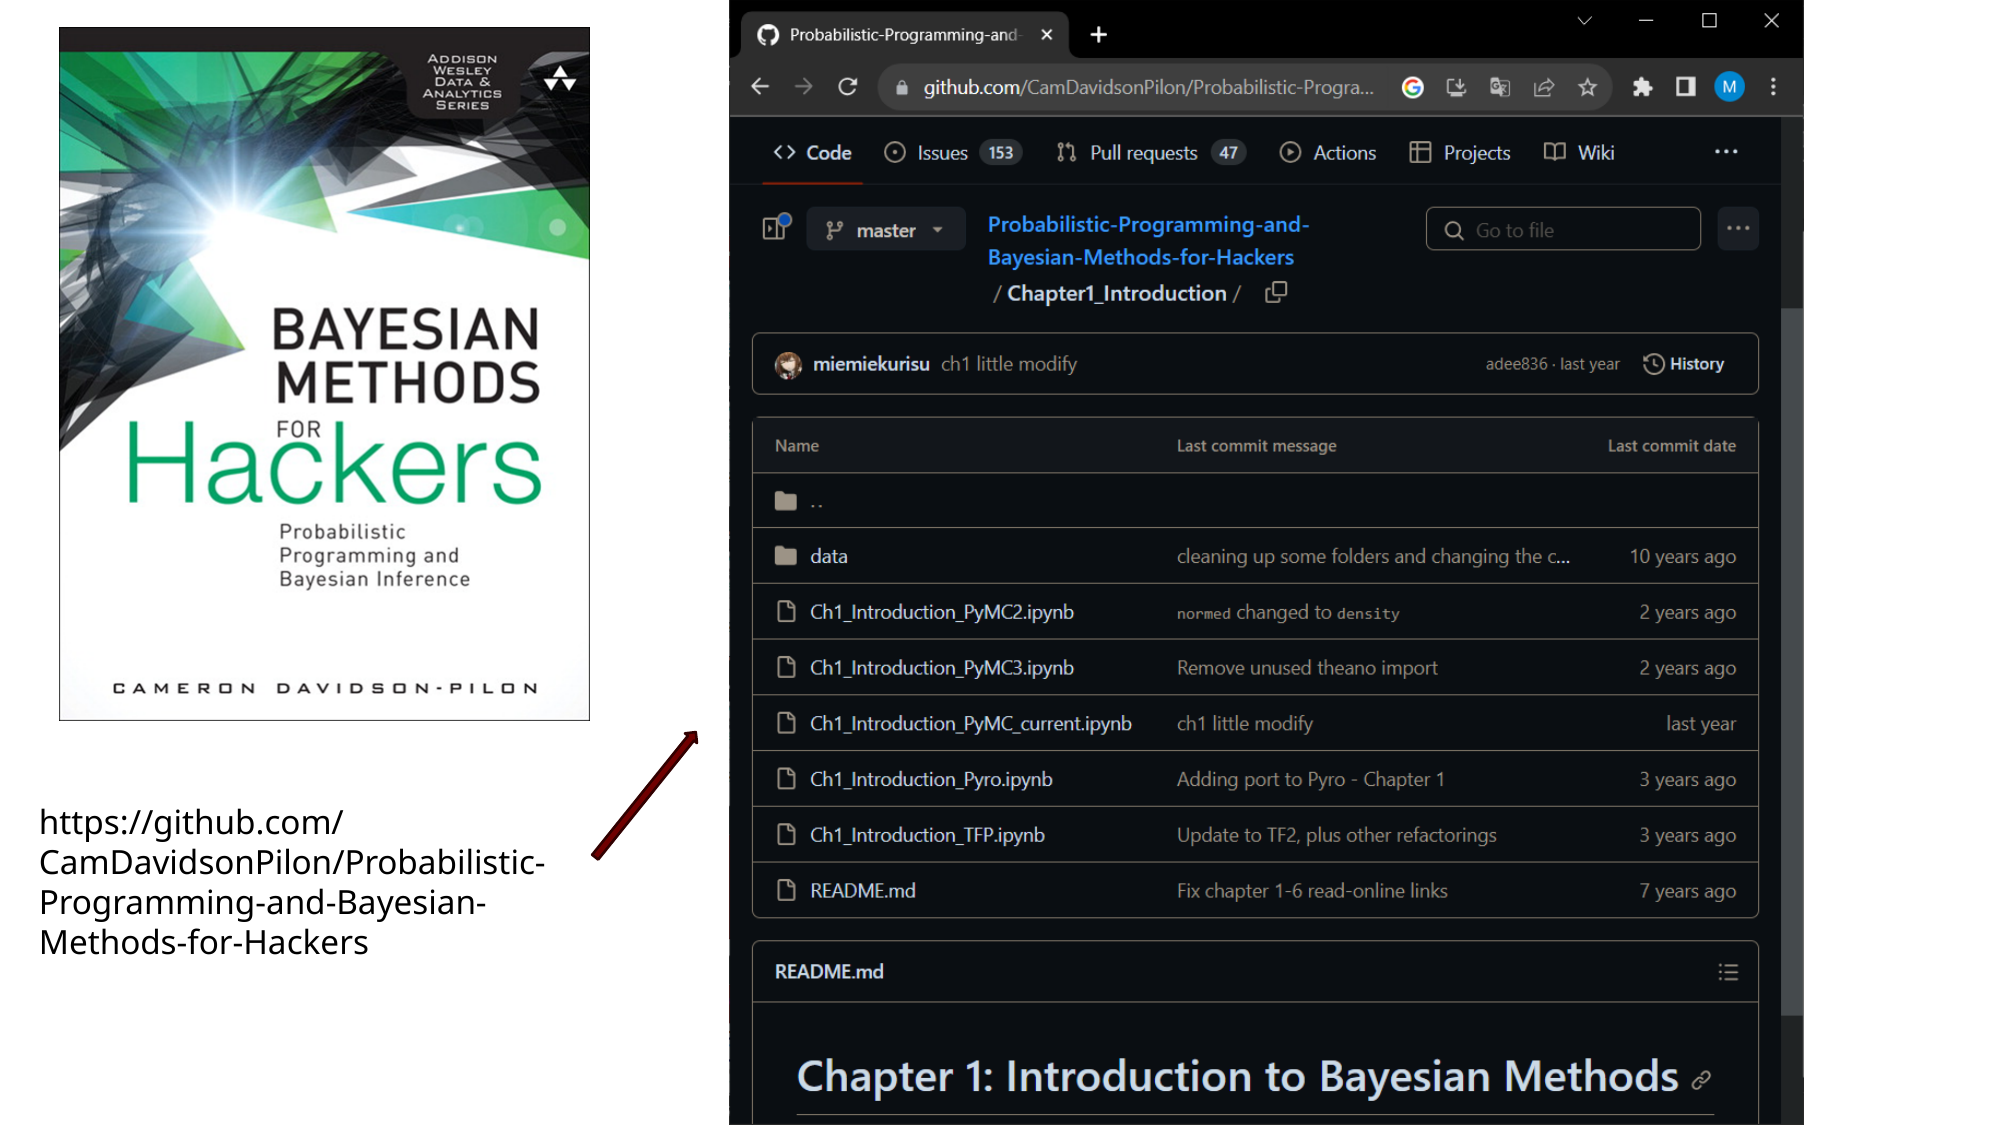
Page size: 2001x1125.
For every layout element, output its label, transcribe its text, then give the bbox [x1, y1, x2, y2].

picture [59, 27, 590, 721]
text_box https://github.com/CamDavidsonPilon/Probabilistic-Programming-and-Bayesian-Methods-for-Hackers [24, 793, 625, 969]
text_box [590, 730, 699, 861]
picture [729, 0, 1805, 1125]
